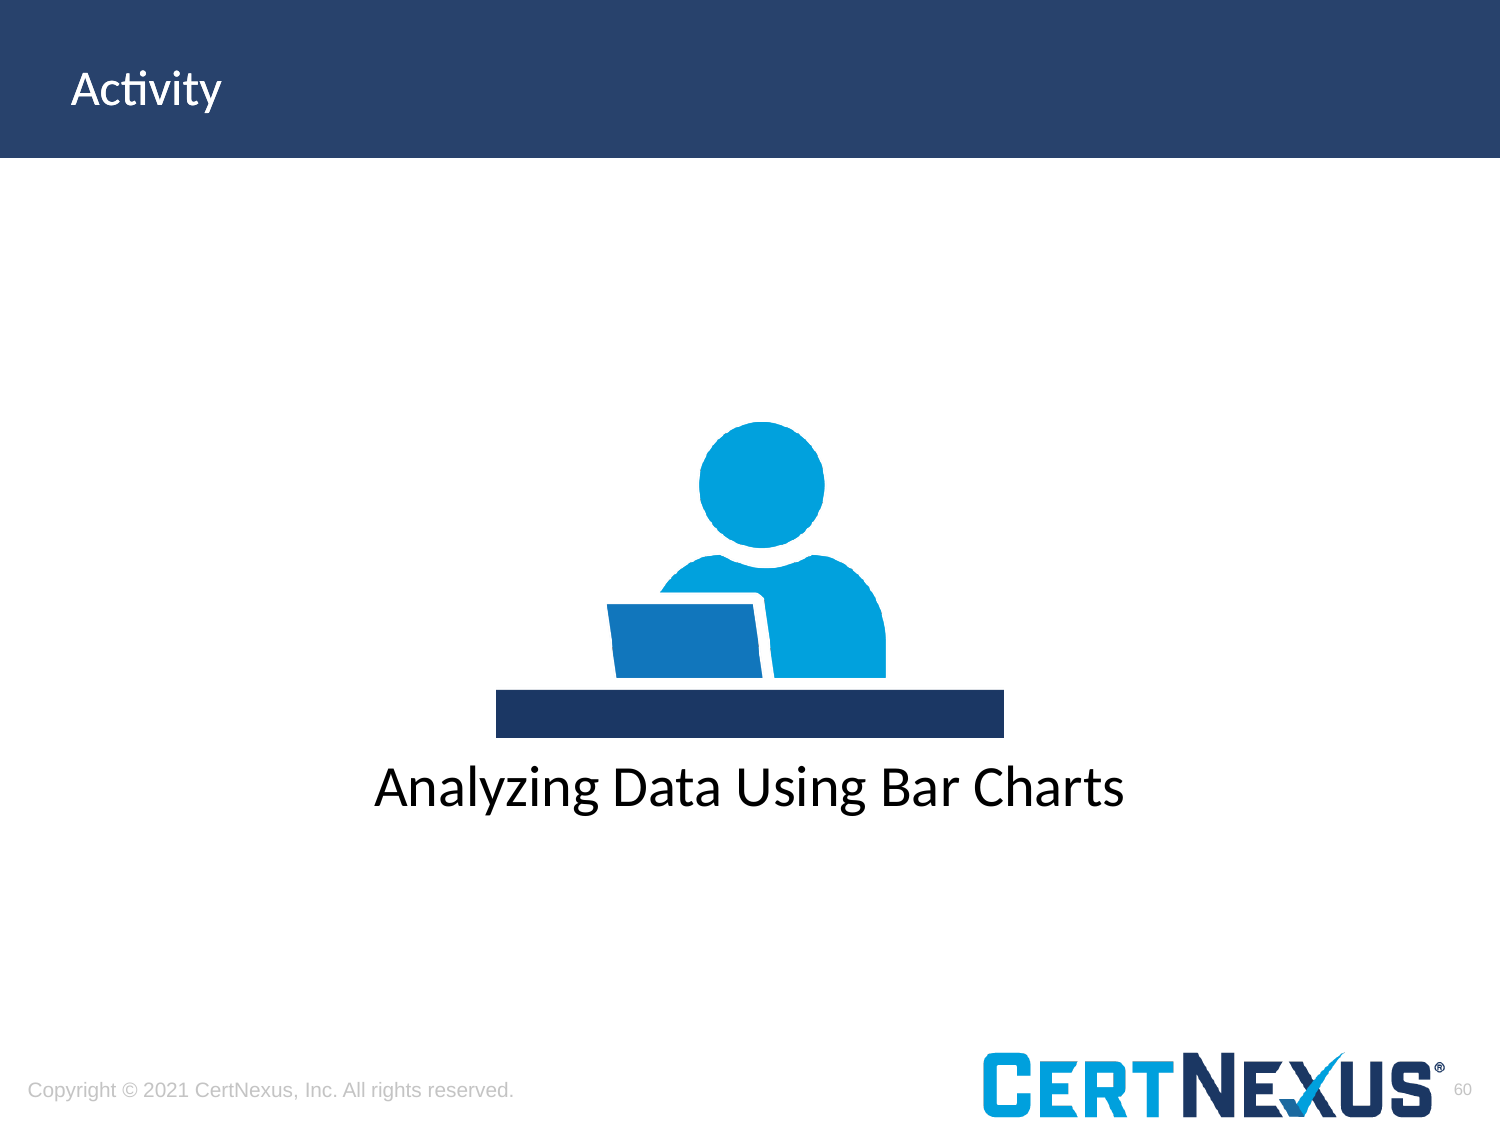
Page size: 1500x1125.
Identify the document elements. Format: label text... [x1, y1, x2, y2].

list Analyzing Data Using Bar Charts [93, 740, 1407, 841]
picture [496, 422, 1004, 738]
slide_number 60 [1137, 1058, 1488, 1119]
picture [967, 1023, 1458, 1125]
